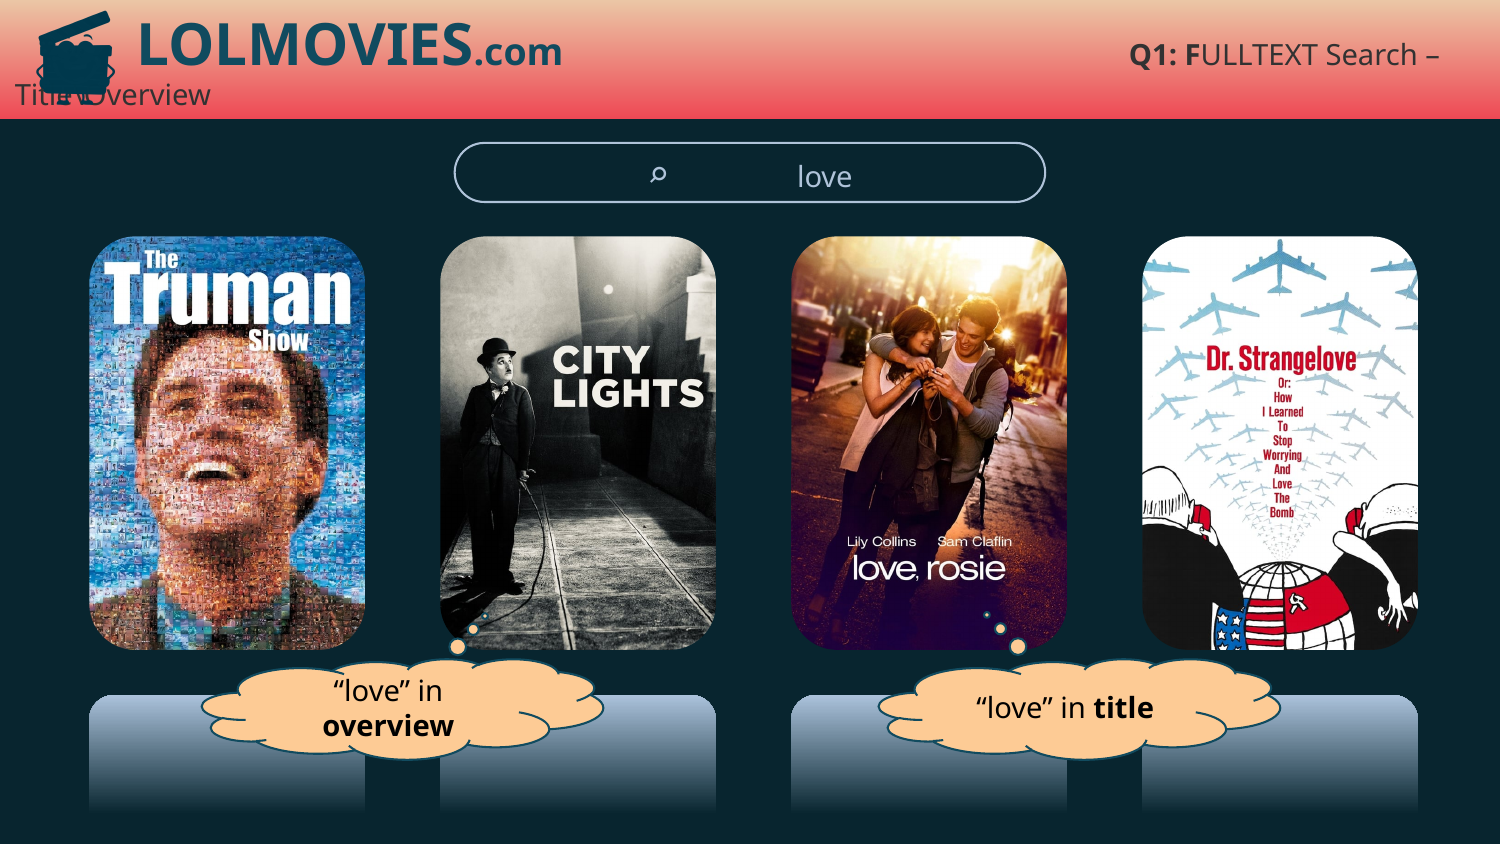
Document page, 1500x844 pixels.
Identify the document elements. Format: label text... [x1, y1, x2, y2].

text_box ⌕ love [453, 141, 1047, 204]
picture [1142, 236, 1418, 650]
text_box “love” in title [877, 658, 1282, 761]
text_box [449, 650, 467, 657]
text_box [88, 693, 366, 844]
picture [791, 236, 1067, 650]
text_box “love” in overview [200, 658, 605, 761]
text_box [790, 693, 1068, 844]
picture [89, 236, 365, 650]
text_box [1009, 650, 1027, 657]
picture [440, 236, 716, 650]
text_box [1141, 693, 1419, 844]
text_box [439, 693, 717, 844]
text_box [0, 0, 1500, 119]
